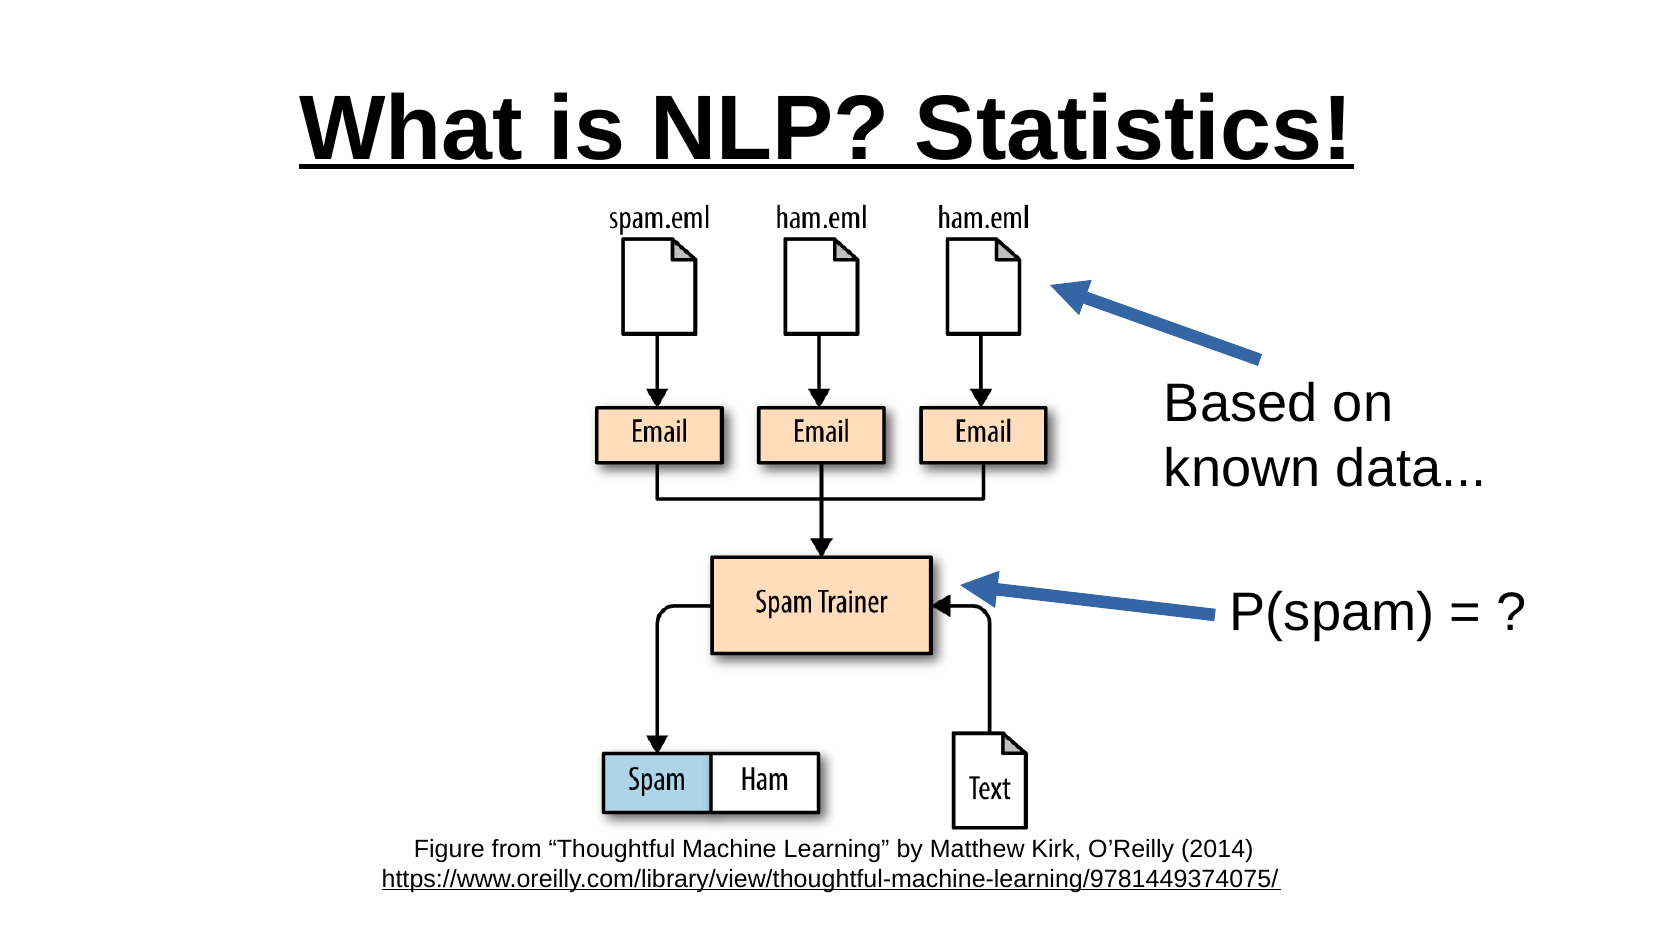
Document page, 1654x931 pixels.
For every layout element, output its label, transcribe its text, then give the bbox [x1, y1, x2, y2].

text_box Based on known data... [1314, 360, 1515, 496]
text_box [359, 199, 1310, 931]
text_box What is NLP? Statistics! [82, 45, 1571, 201]
text_box P(spam) = ? [1314, 569, 1551, 705]
